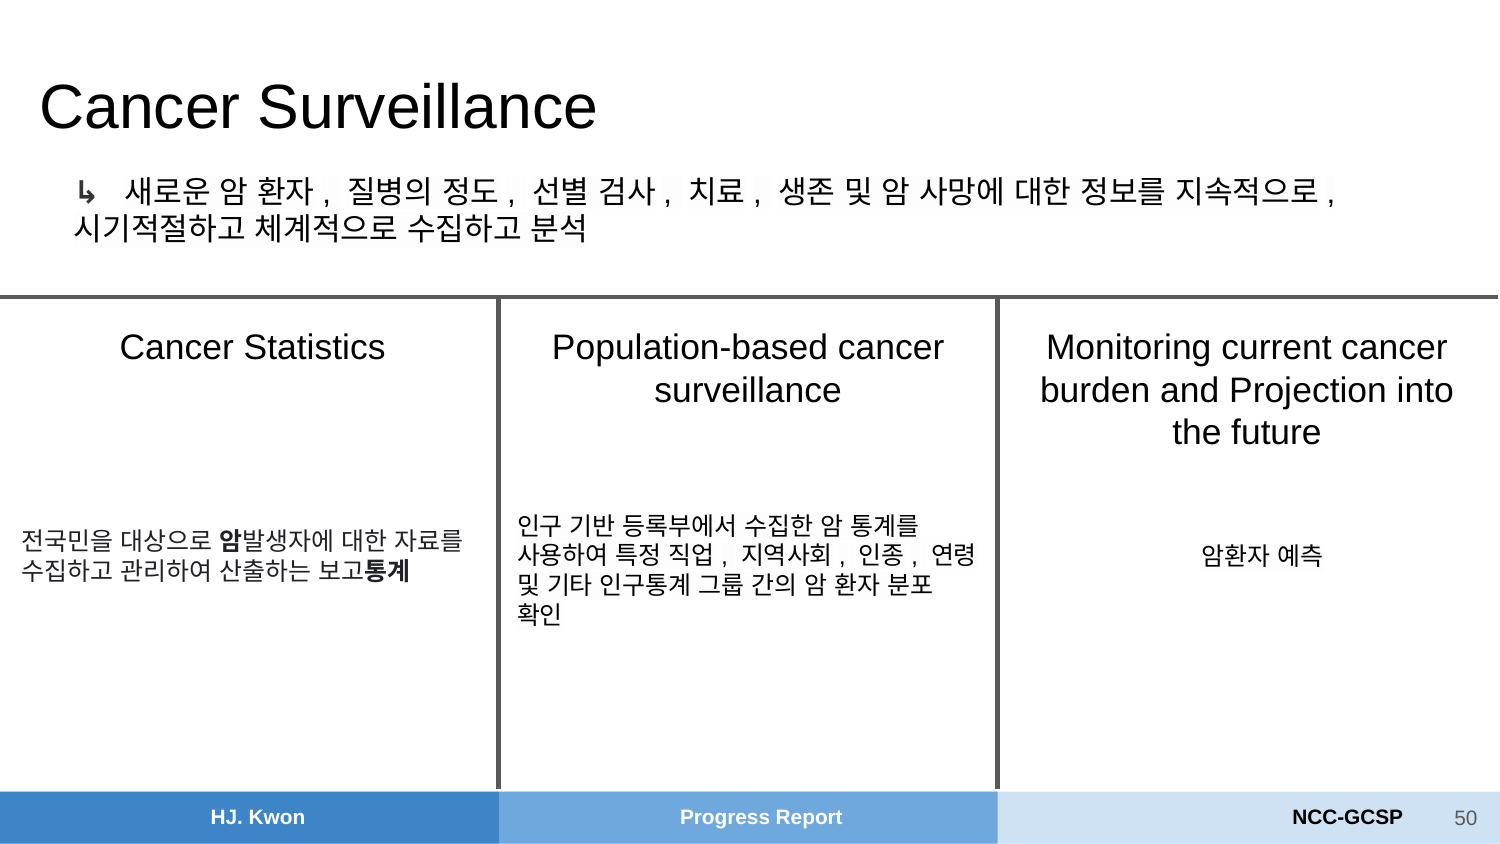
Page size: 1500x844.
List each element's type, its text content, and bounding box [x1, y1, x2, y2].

text_box [998, 791, 1402, 844]
text_box NCC-GCSP [1277, 790, 1428, 842]
text_box Cancer Surveillance [24, 50, 688, 156]
text_box Monitoring current cancer burden and Projection into the future [1003, 309, 1494, 467]
text_box 전국민을 대상으로 암발생자에 대한 자료를 수집하고 관리하여 산출하는 보고통계 [6, 510, 494, 601]
text_box Population-based cancer surveillance [504, 309, 993, 425]
text_box [1493, 791, 1500, 844]
text_box ↳ 새로운 암 환자, 질병의 정도, 선별 검사, 치료, 생존 및 암 사망에 대한 정보를 지속적으로, 시기적절하고 체계적으로 수집하고 분석 [58, 156, 1472, 262]
text_box HJ. Kwon [195, 790, 390, 842]
text_box 암환자 예측 [1186, 525, 1370, 586]
text_box [0, 791, 499, 844]
text_box Progress Report [665, 790, 860, 842]
slide_number ‹#› [1402, 784, 1493, 844]
text_box Cancer Statistics [6, 309, 494, 382]
text_box 인구 기반 등록부에서 수집한 암 통계를 사용하여 특정 직업, 지역사회, 인종, 연령 및 기타 인구통계 그룹 간의 암 환자 분포 확인 [504, 495, 993, 645]
text_box [499, 791, 998, 844]
